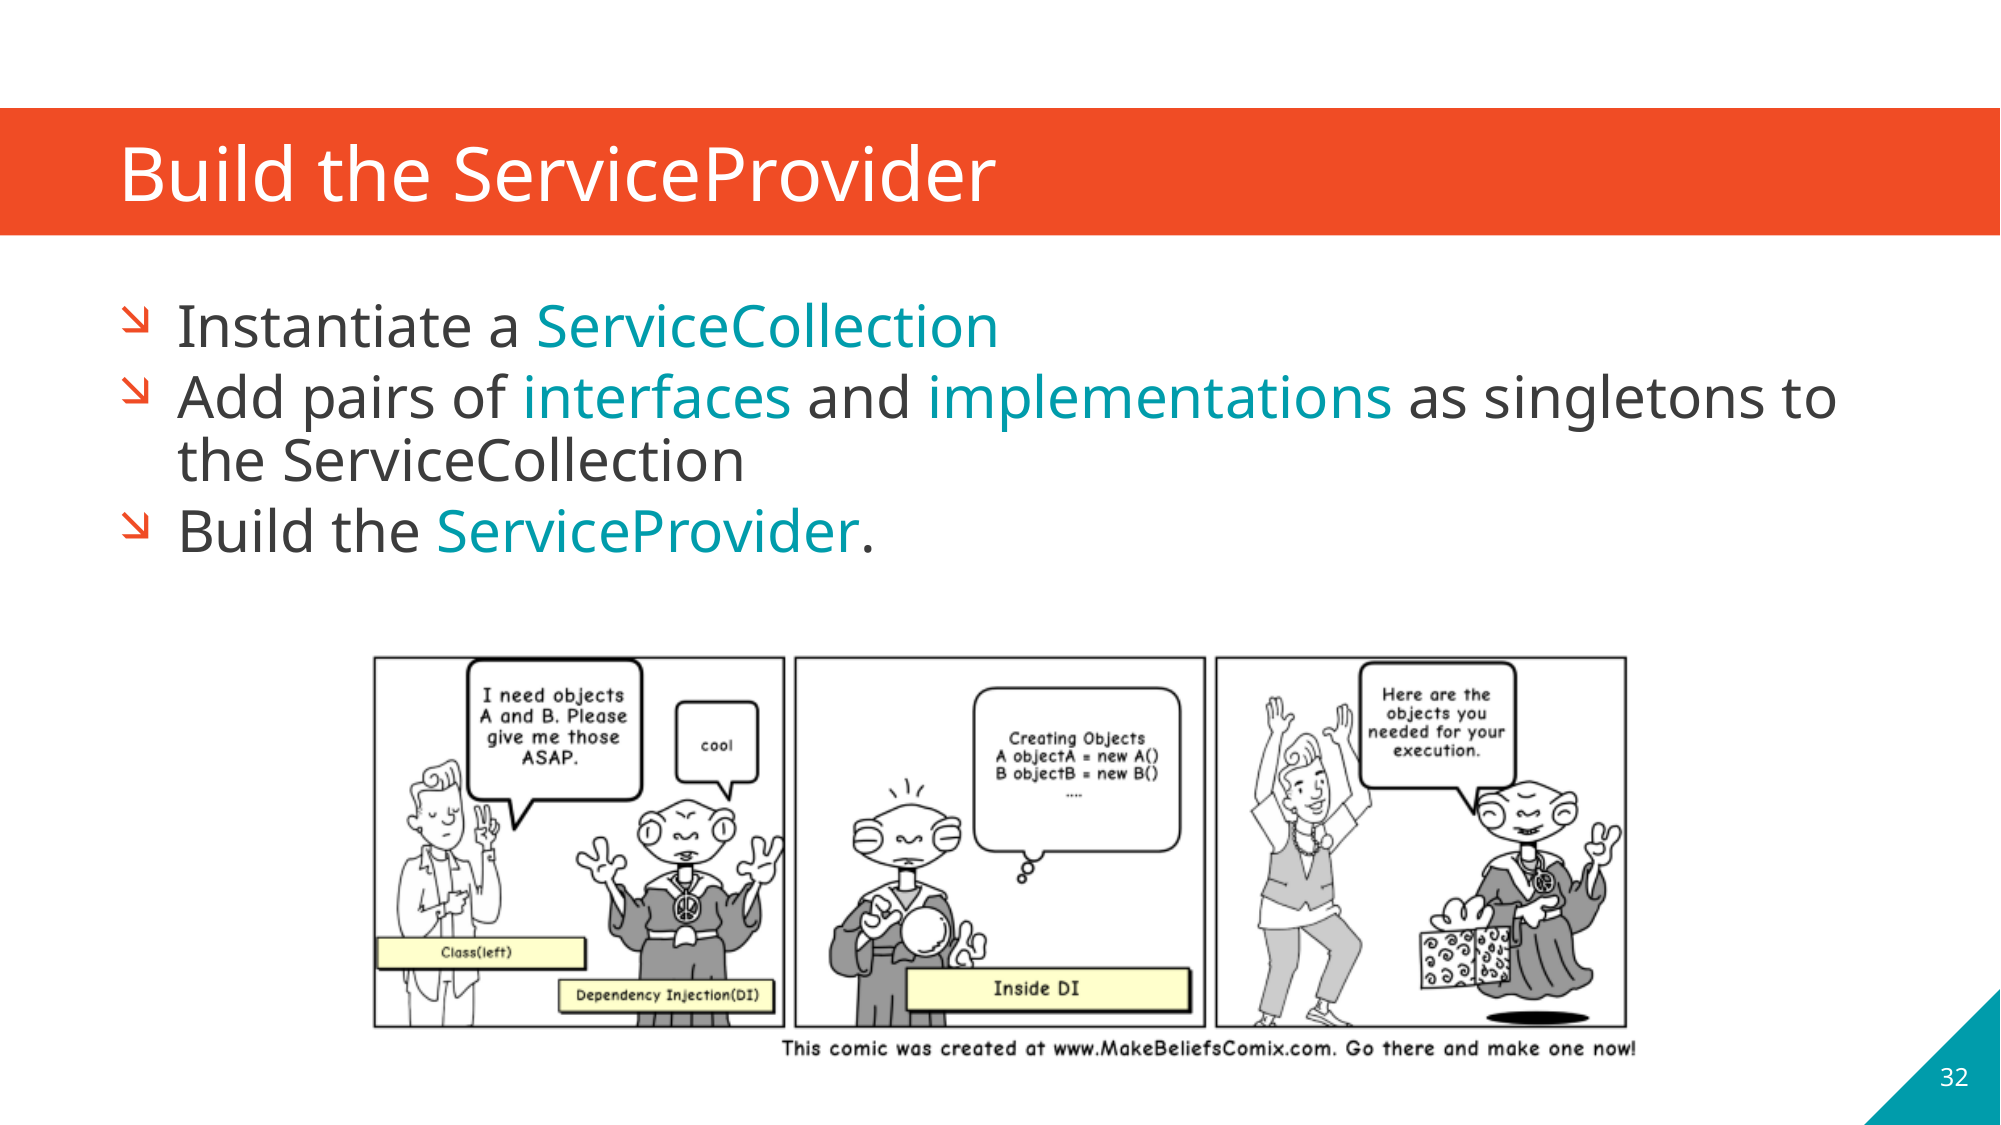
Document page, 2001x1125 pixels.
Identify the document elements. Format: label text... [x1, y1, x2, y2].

slide_number 32 [1862, 987, 2000, 1125]
title Build the ServiceProvider [0, 108, 2000, 236]
picture [355, 638, 1645, 1070]
list Instantiate a ServiceCollection Add pairs of interfaces and implementations as singletons to the ServiceCollection Build the ServiceProvider. [0, 237, 2000, 1040]
